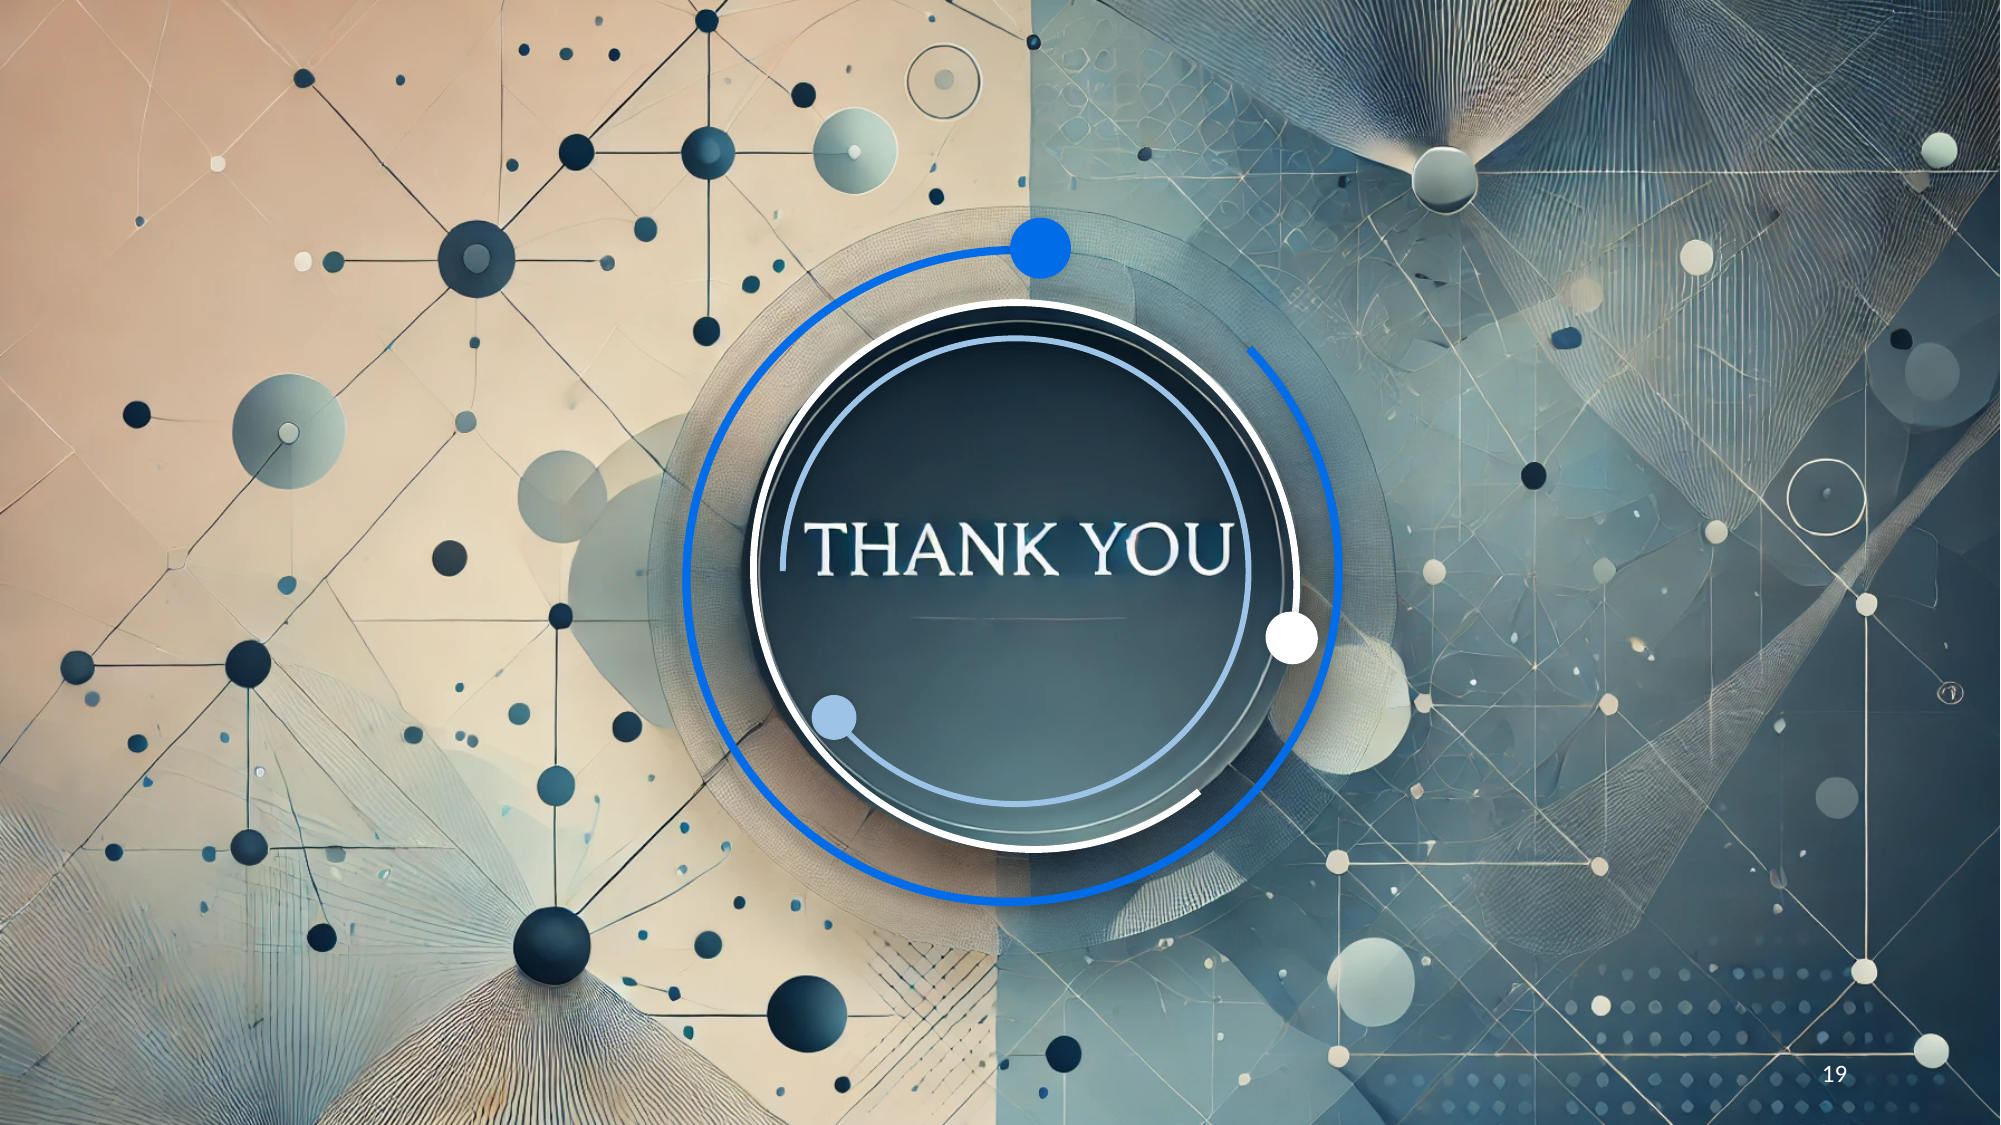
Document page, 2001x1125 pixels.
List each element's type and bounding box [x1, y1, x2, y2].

text_box [679, 247, 1345, 905]
picture [0, 0, 2000, 1125]
